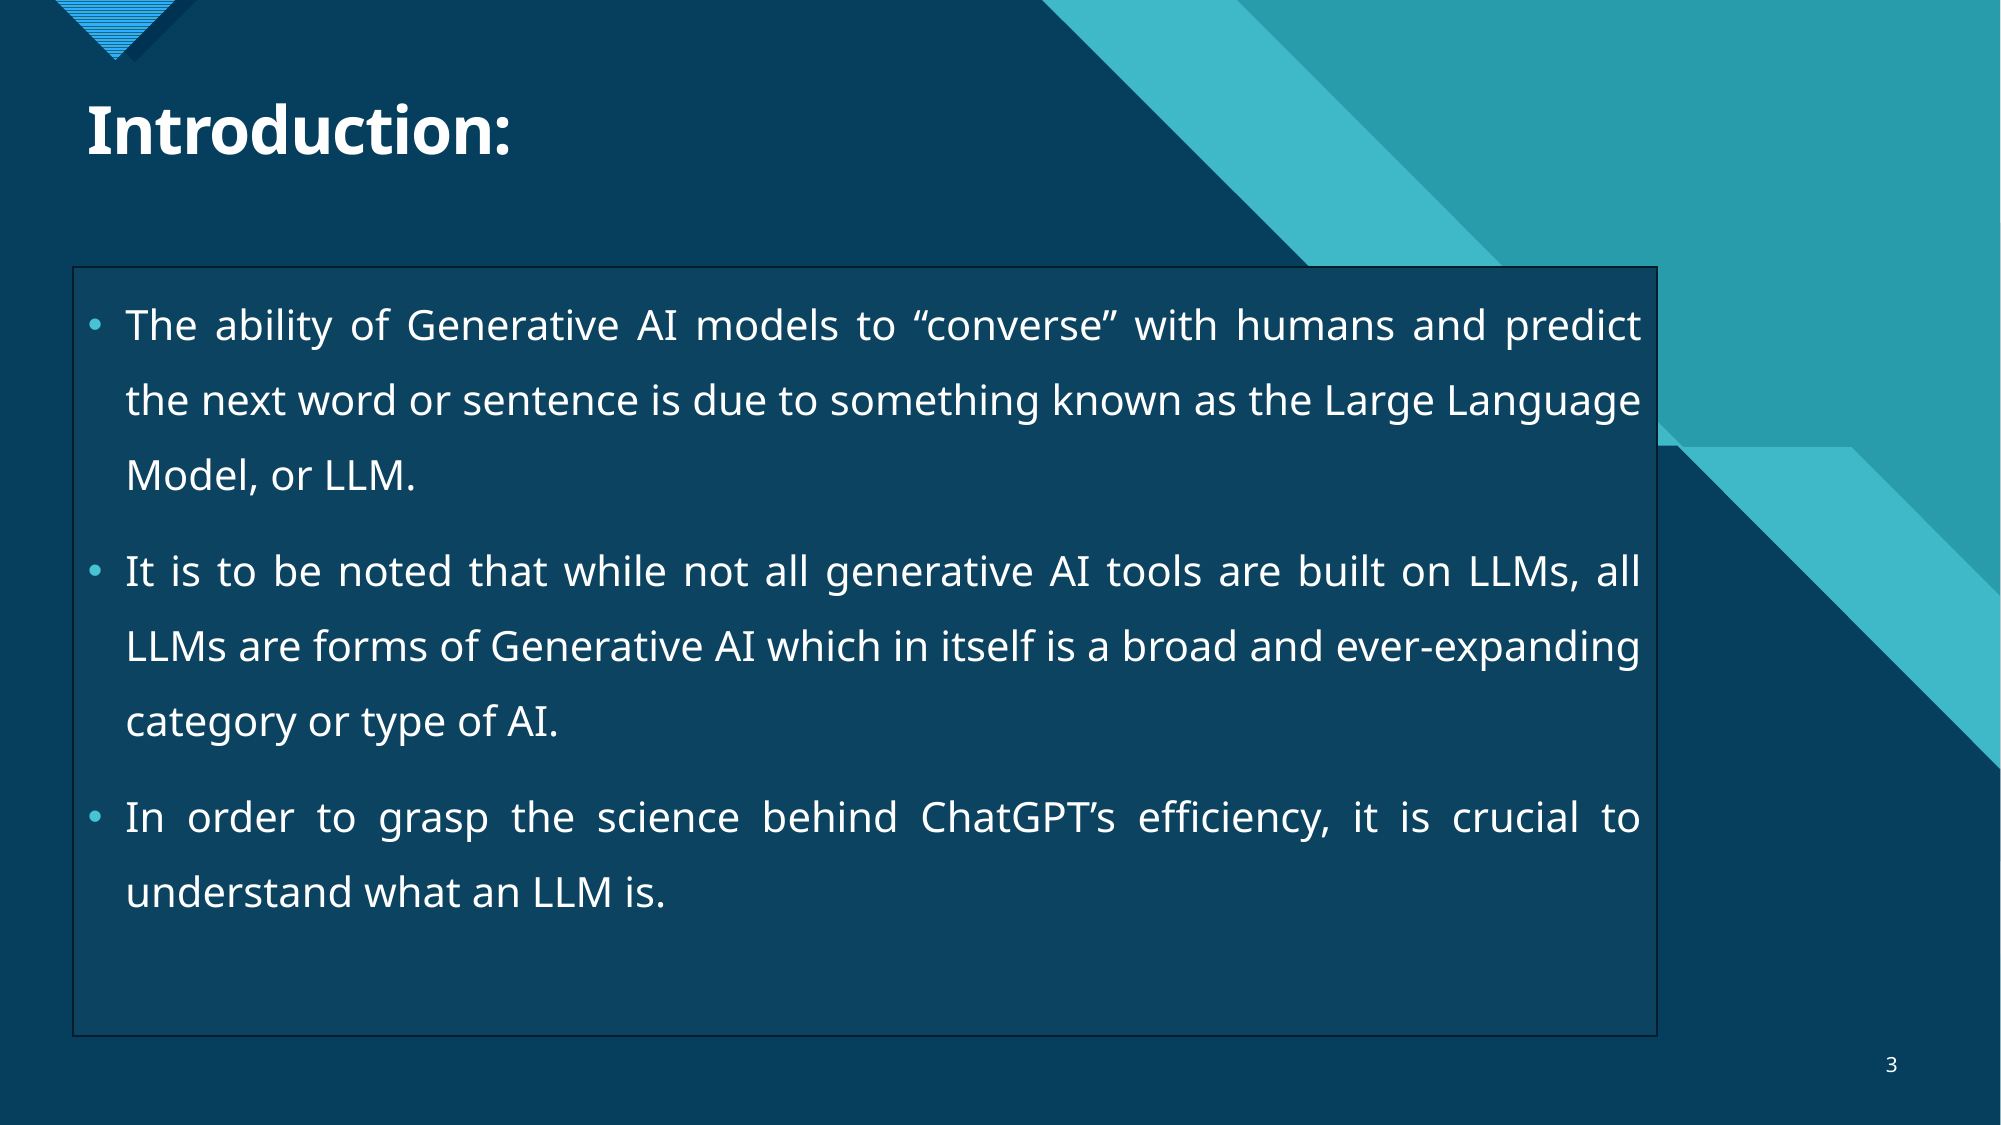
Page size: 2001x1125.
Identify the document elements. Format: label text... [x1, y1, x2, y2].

title Introduction: [72, 89, 1913, 177]
slide_number 3 [1845, 1035, 1913, 1096]
list The ability of Generative AI models to “converse” with humans and predict the next word or sentence is due to something known as the Large Language Model, or LLM. It is to be noted that while not all generative AI tools are built on LLMs, all LLMs are forms of Generative AI which in itself is a broad and ever-expanding category or type of AI. In order to grasp the science behind ChatGPT’s efficiency, it is crucial to understand what an LLM is. [72, 266, 1658, 1037]
